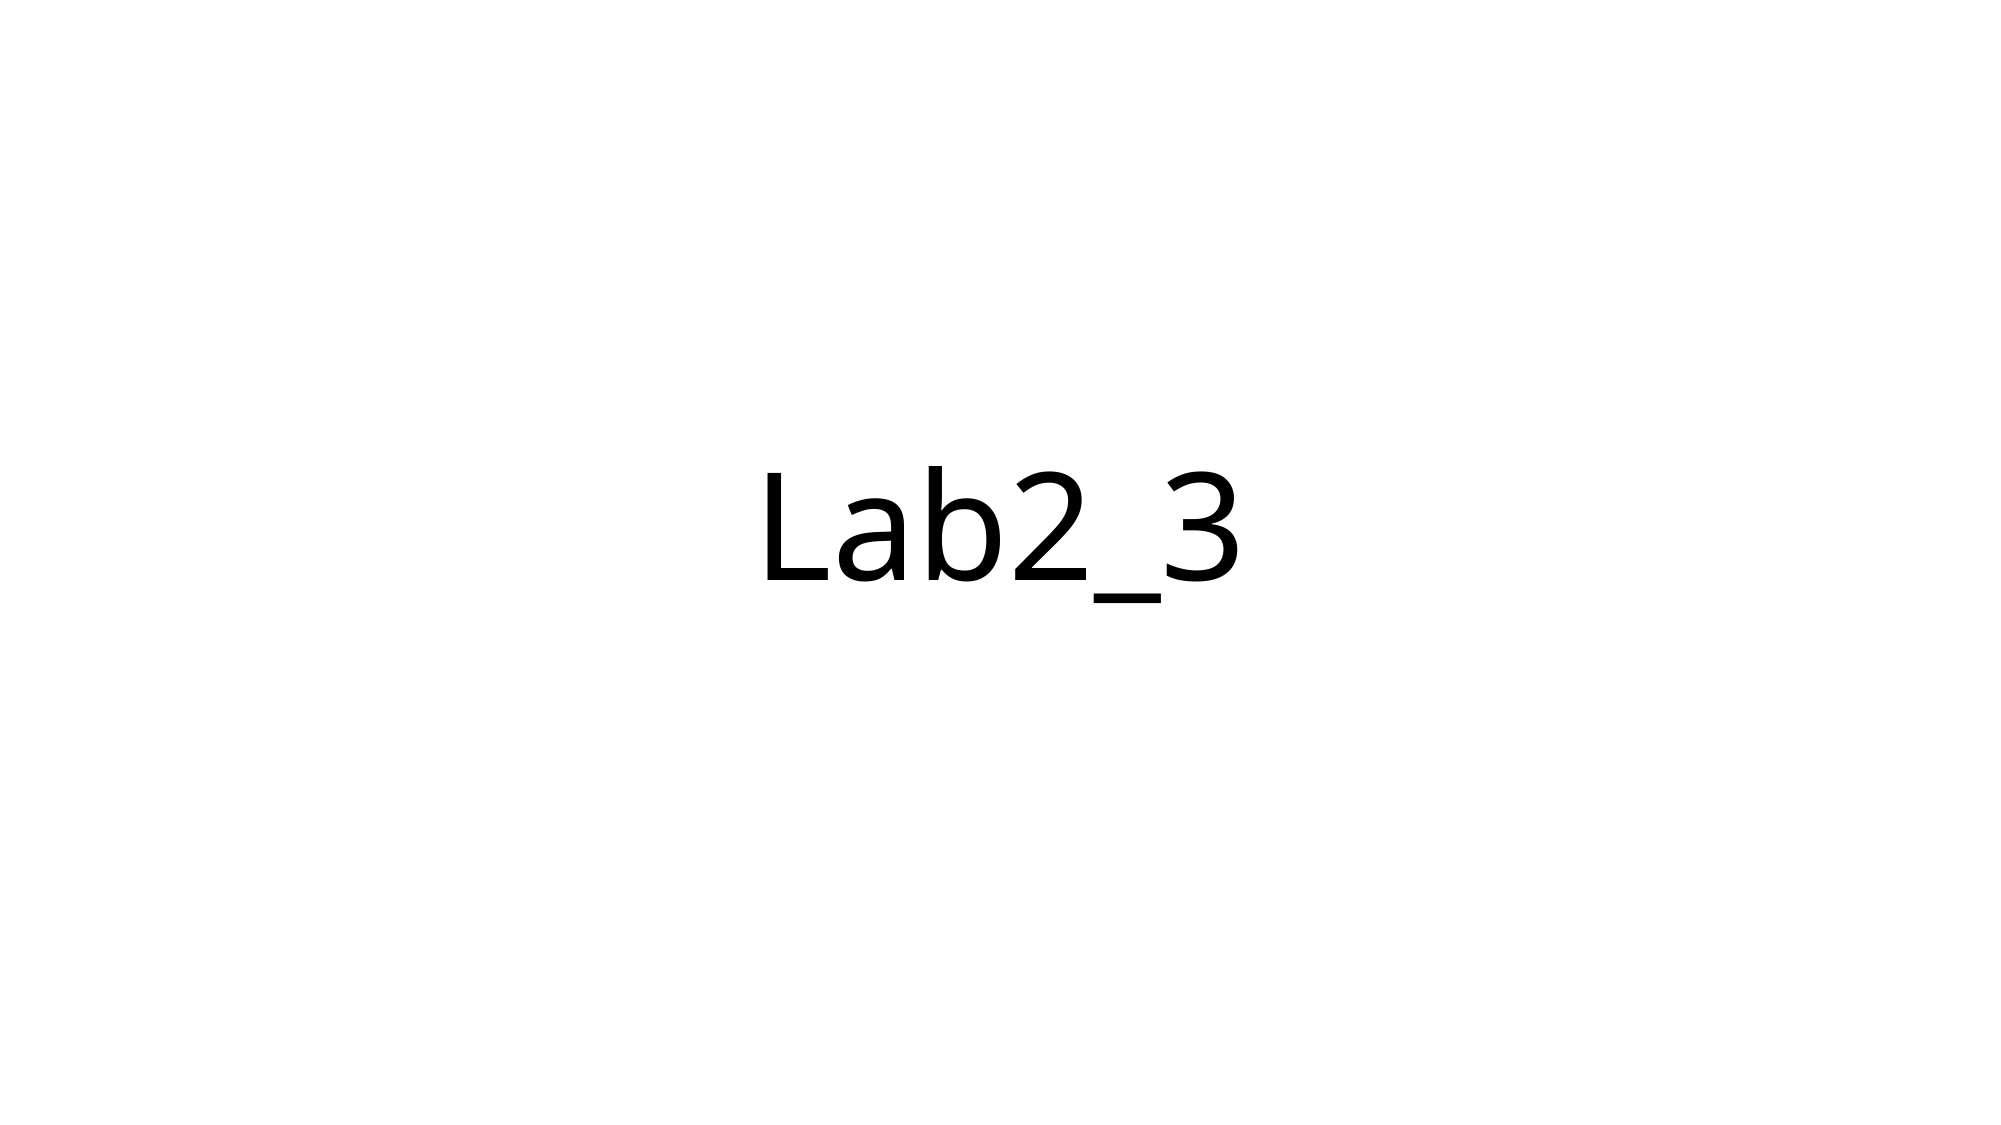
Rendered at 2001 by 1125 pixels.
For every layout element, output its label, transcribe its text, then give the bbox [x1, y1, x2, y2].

list Lab2_3 [137, 443, 1863, 1014]
